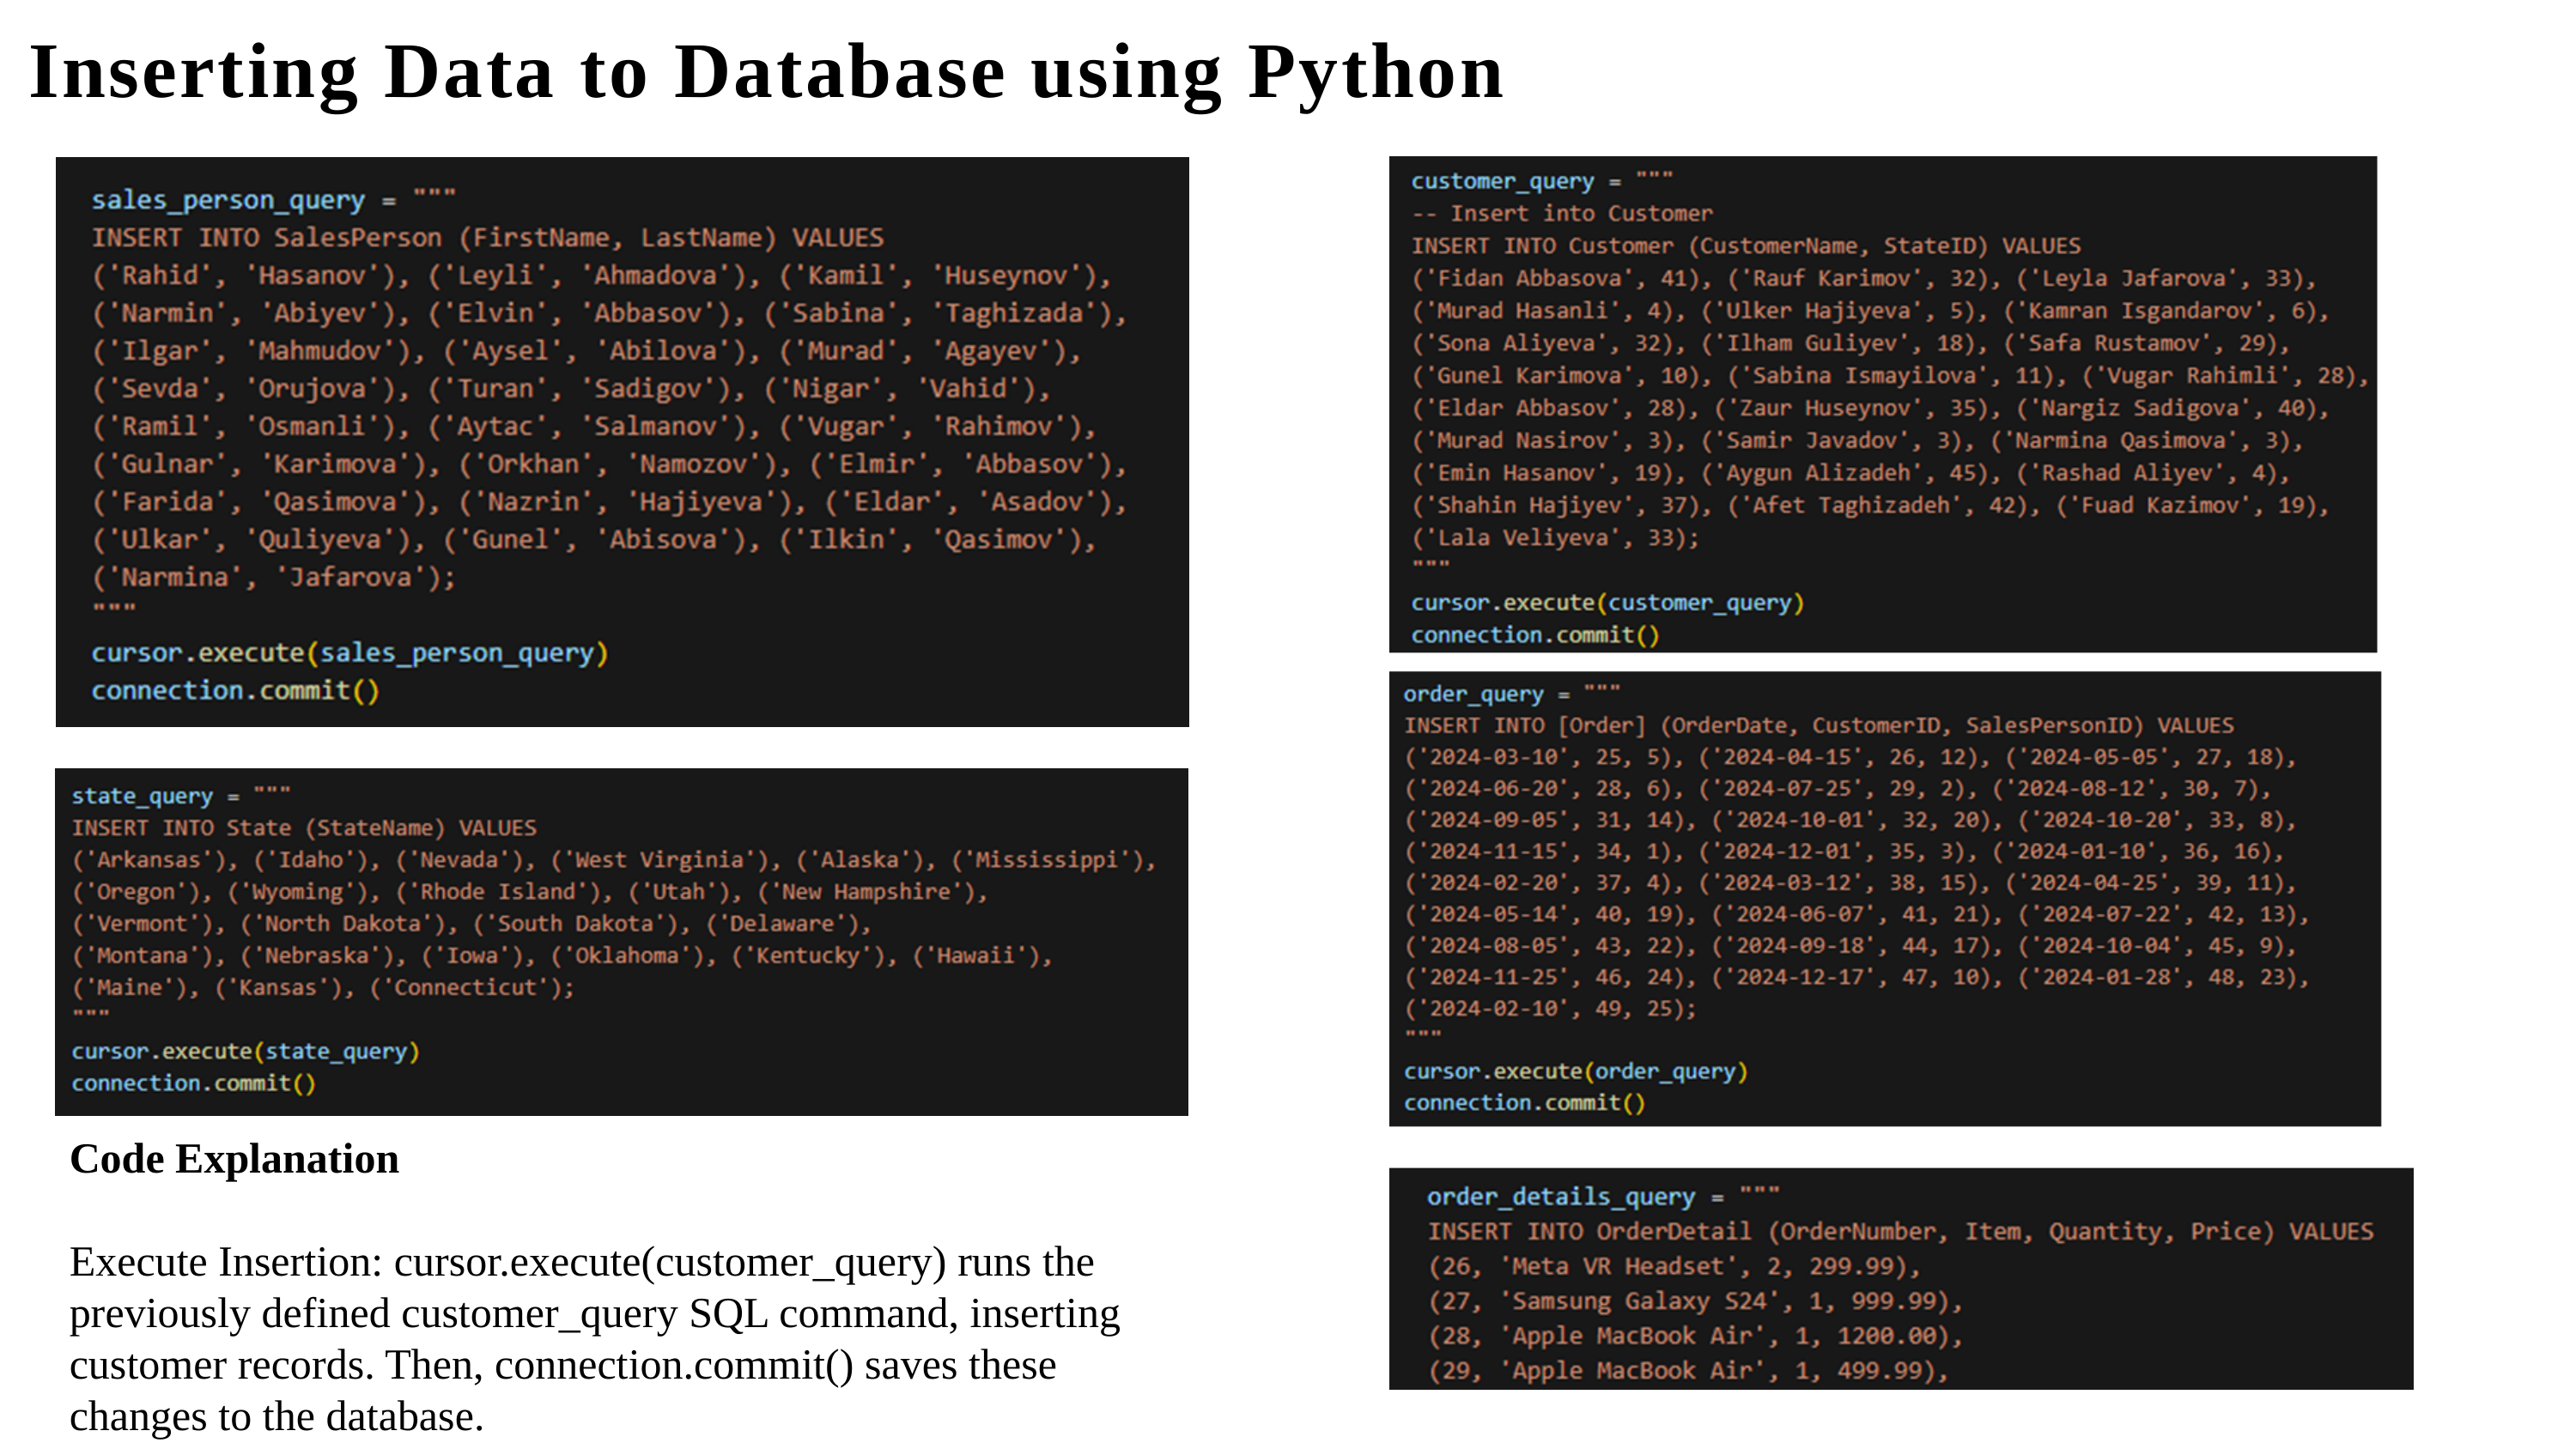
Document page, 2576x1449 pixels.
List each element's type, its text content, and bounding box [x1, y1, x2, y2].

picture [55, 768, 1188, 1117]
text_box Inserting Data to Database using Python [0, 19, 1588, 114]
picture [56, 157, 1189, 727]
picture [1389, 156, 2414, 1390]
text_box Code Explanation Execute Insertion: cursor.execute(customer_query) runs the previously defined customer_query SQL command, inserting customer records. Then, connection.commit() saves these changes to the database. [56, 1124, 1188, 1446]
